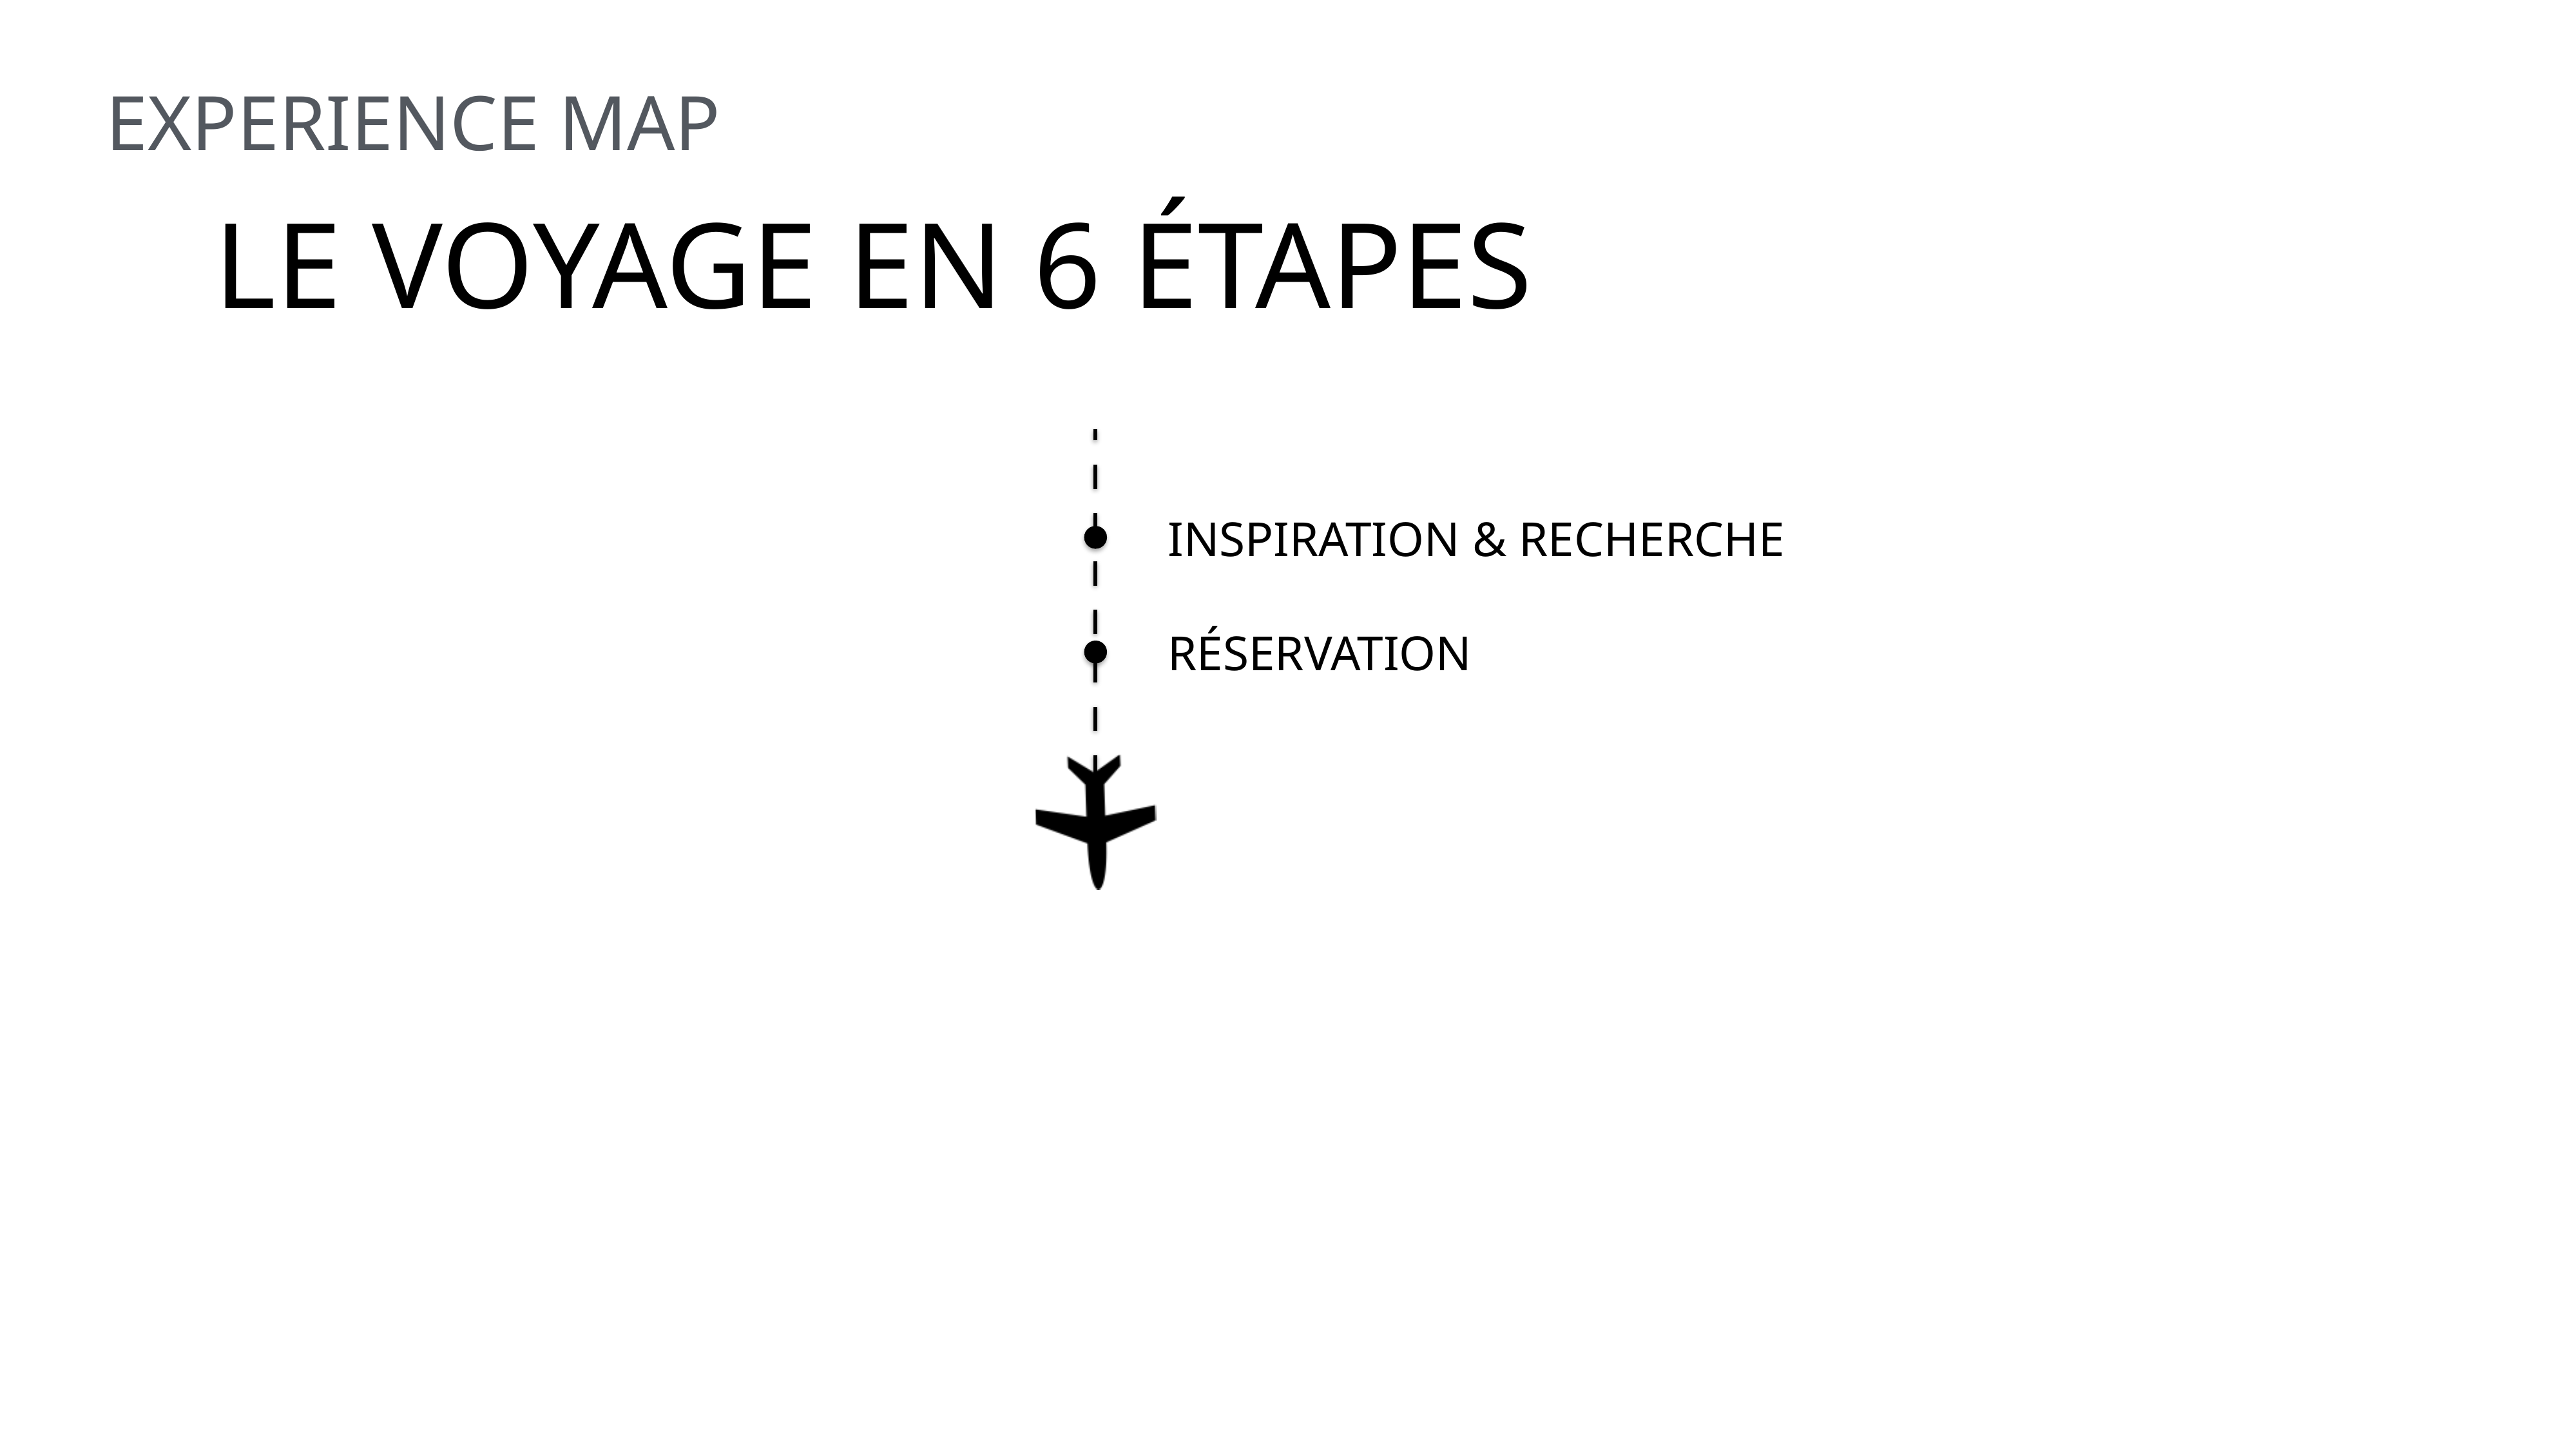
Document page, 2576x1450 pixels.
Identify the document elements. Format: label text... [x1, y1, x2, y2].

text_box EXPERIENCE MAP [101, 70, 1122, 171]
picture [1035, 755, 1157, 890]
text_box Inspiration & RECHERCHE [1162, 503, 1851, 571]
text_box LE VOYAGE EN 6 ÉTAPES [209, 185, 1973, 337]
text_box [1085, 642, 1106, 662]
text_box RÉSERVATION [1162, 618, 1521, 686]
text_box [1085, 527, 1106, 548]
